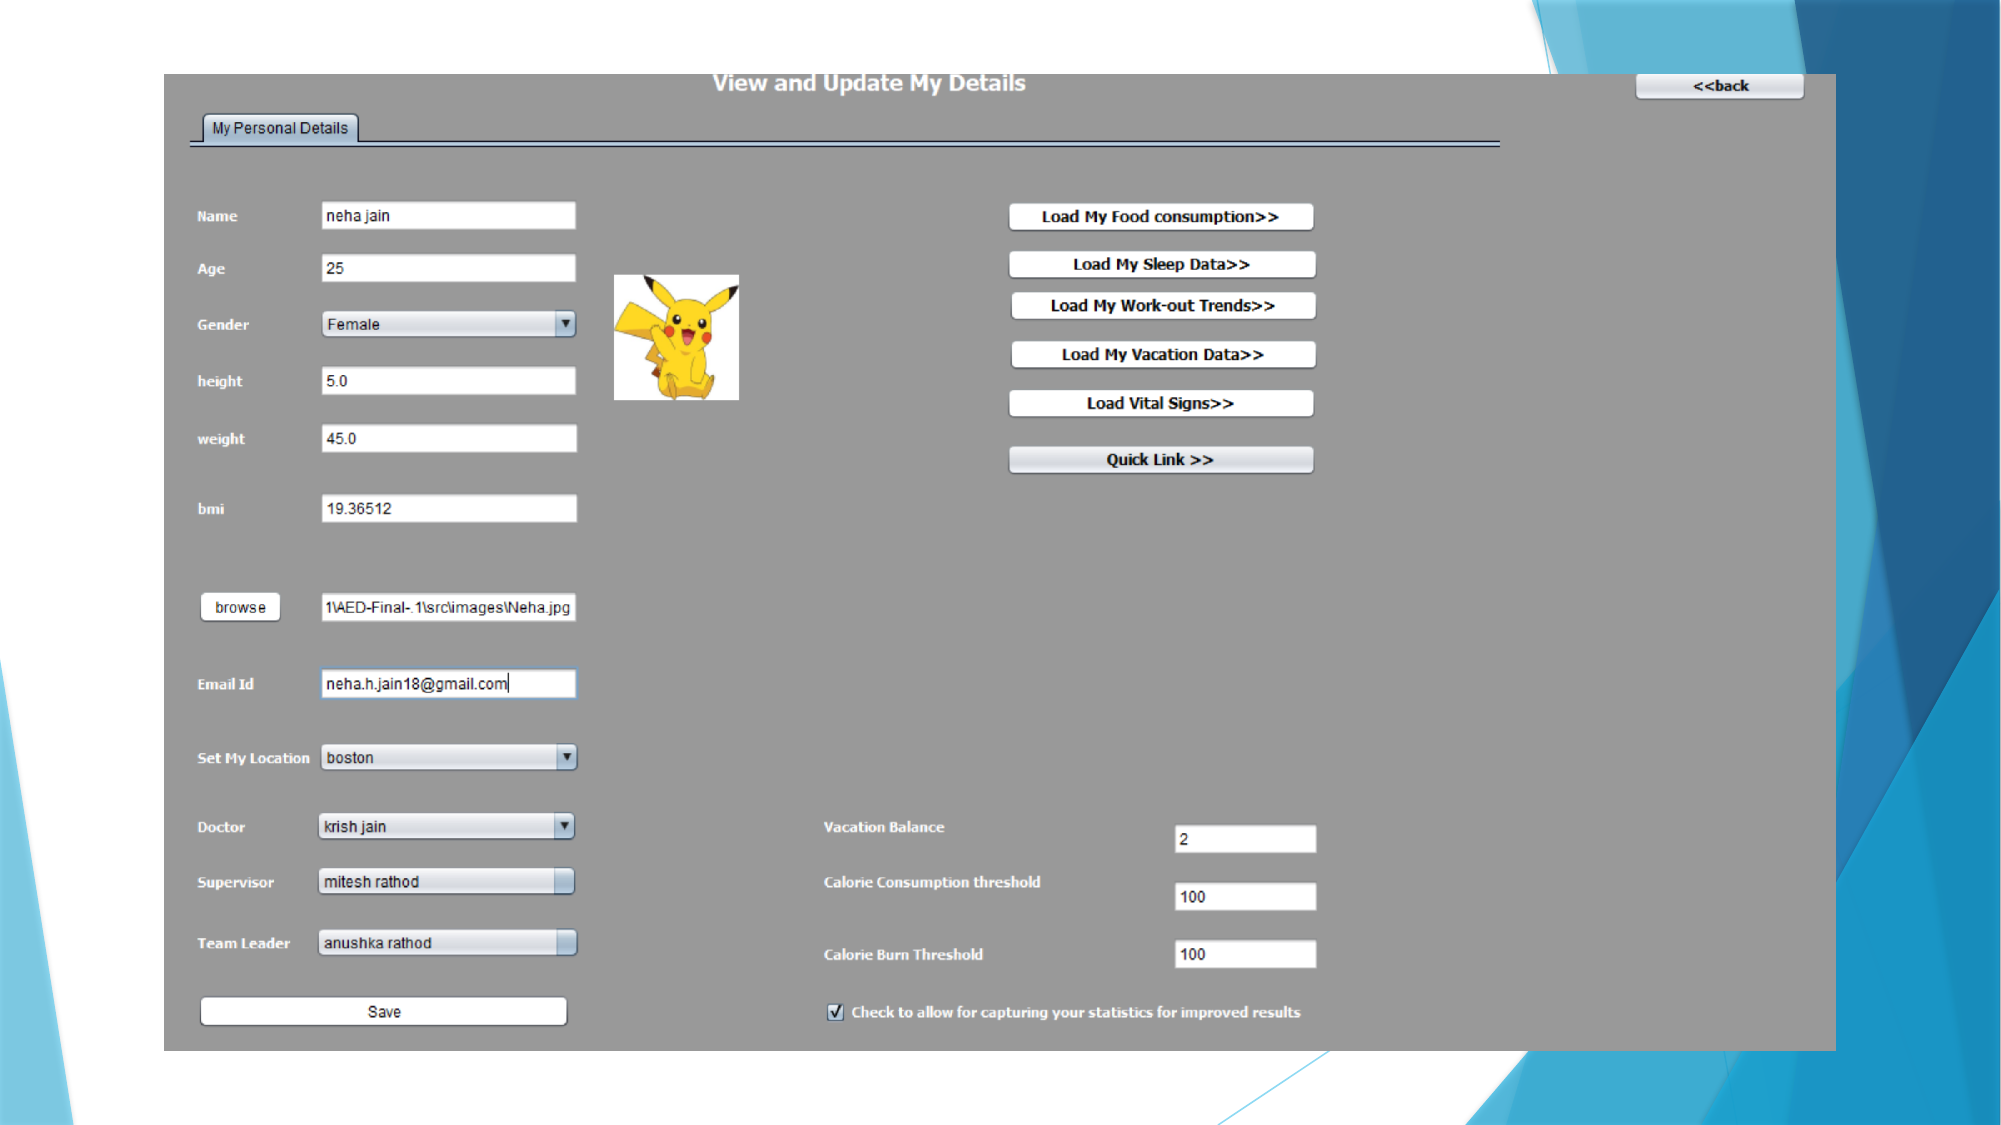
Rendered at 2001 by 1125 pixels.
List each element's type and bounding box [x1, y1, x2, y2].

picture [163, 74, 1836, 1051]
